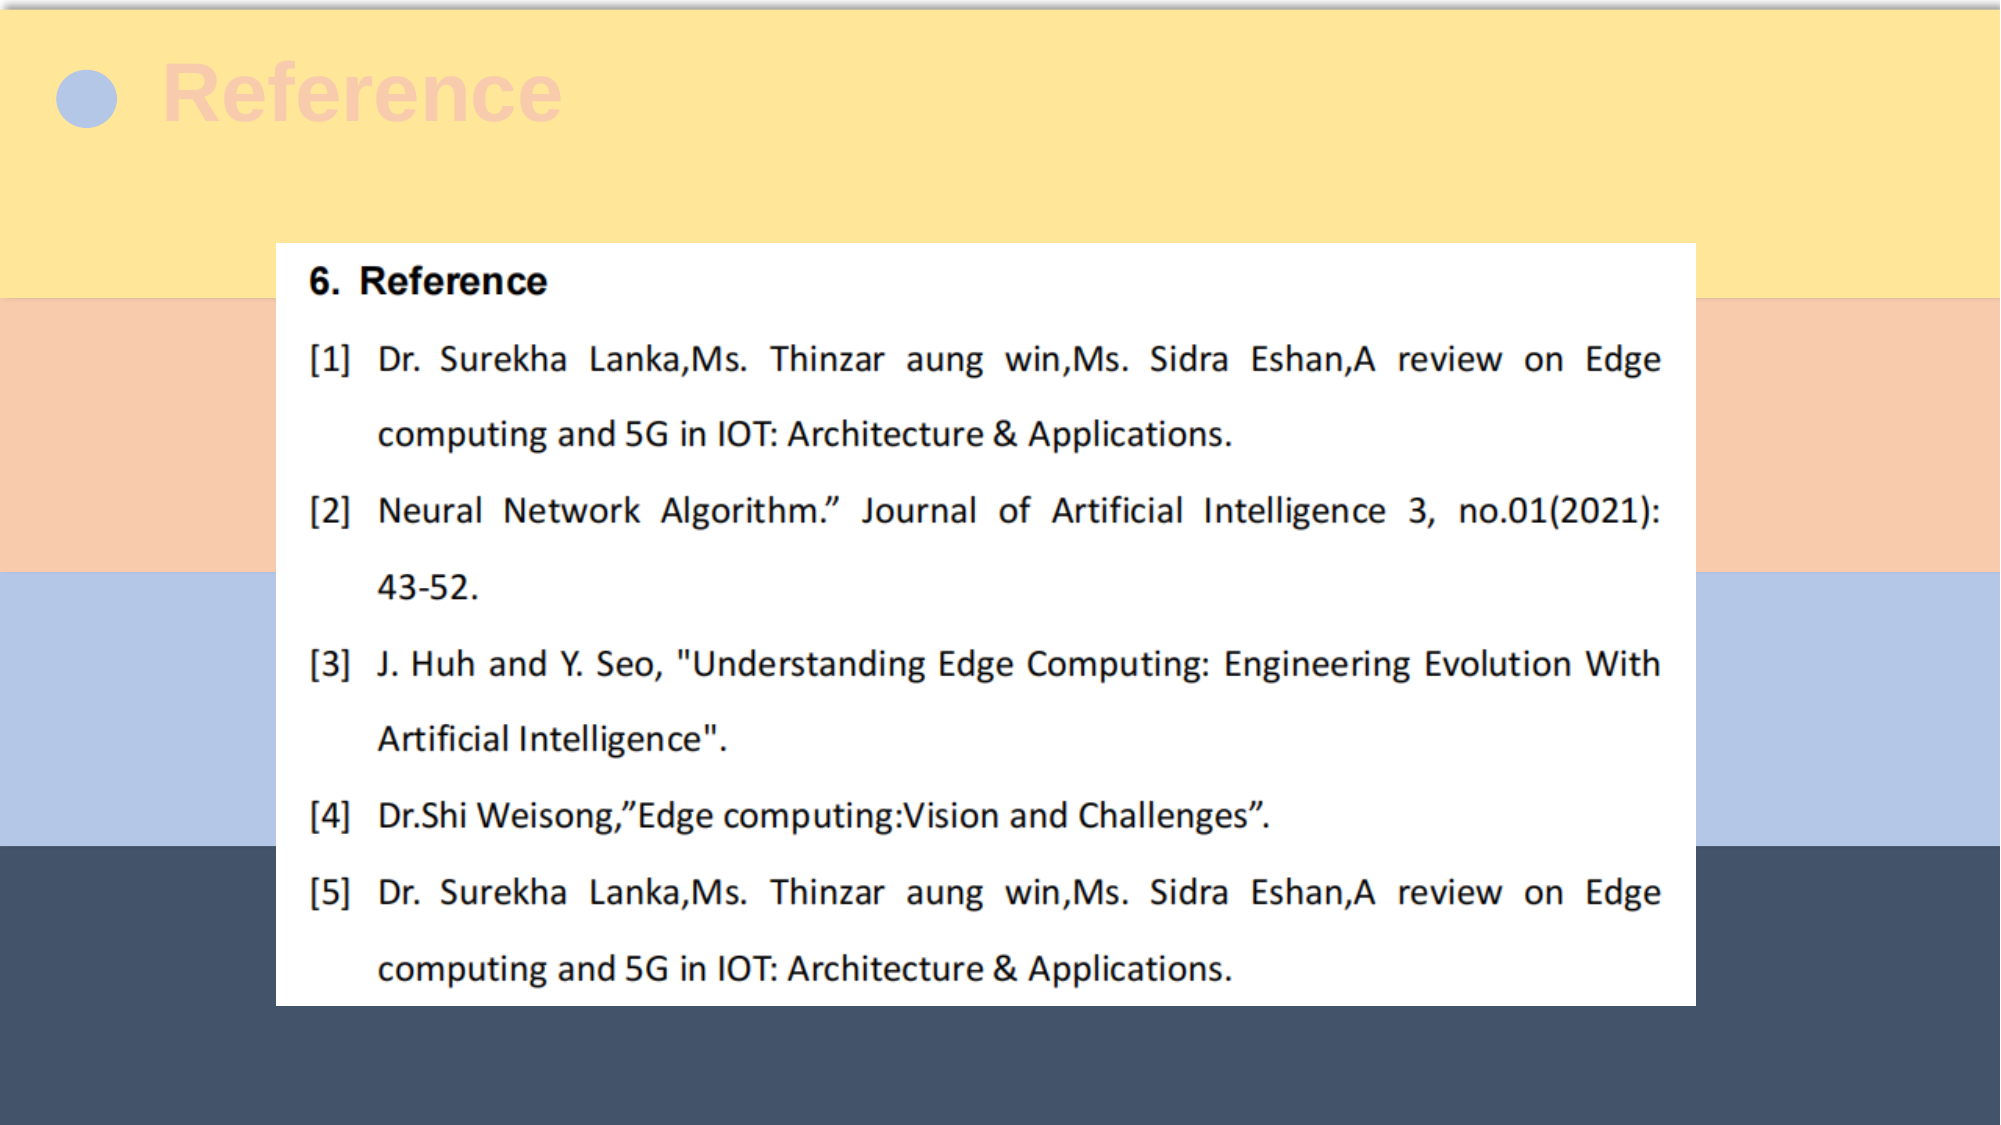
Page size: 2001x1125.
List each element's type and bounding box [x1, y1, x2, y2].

picture [276, 243, 1696, 1006]
text_box [0, 9, 2000, 1125]
